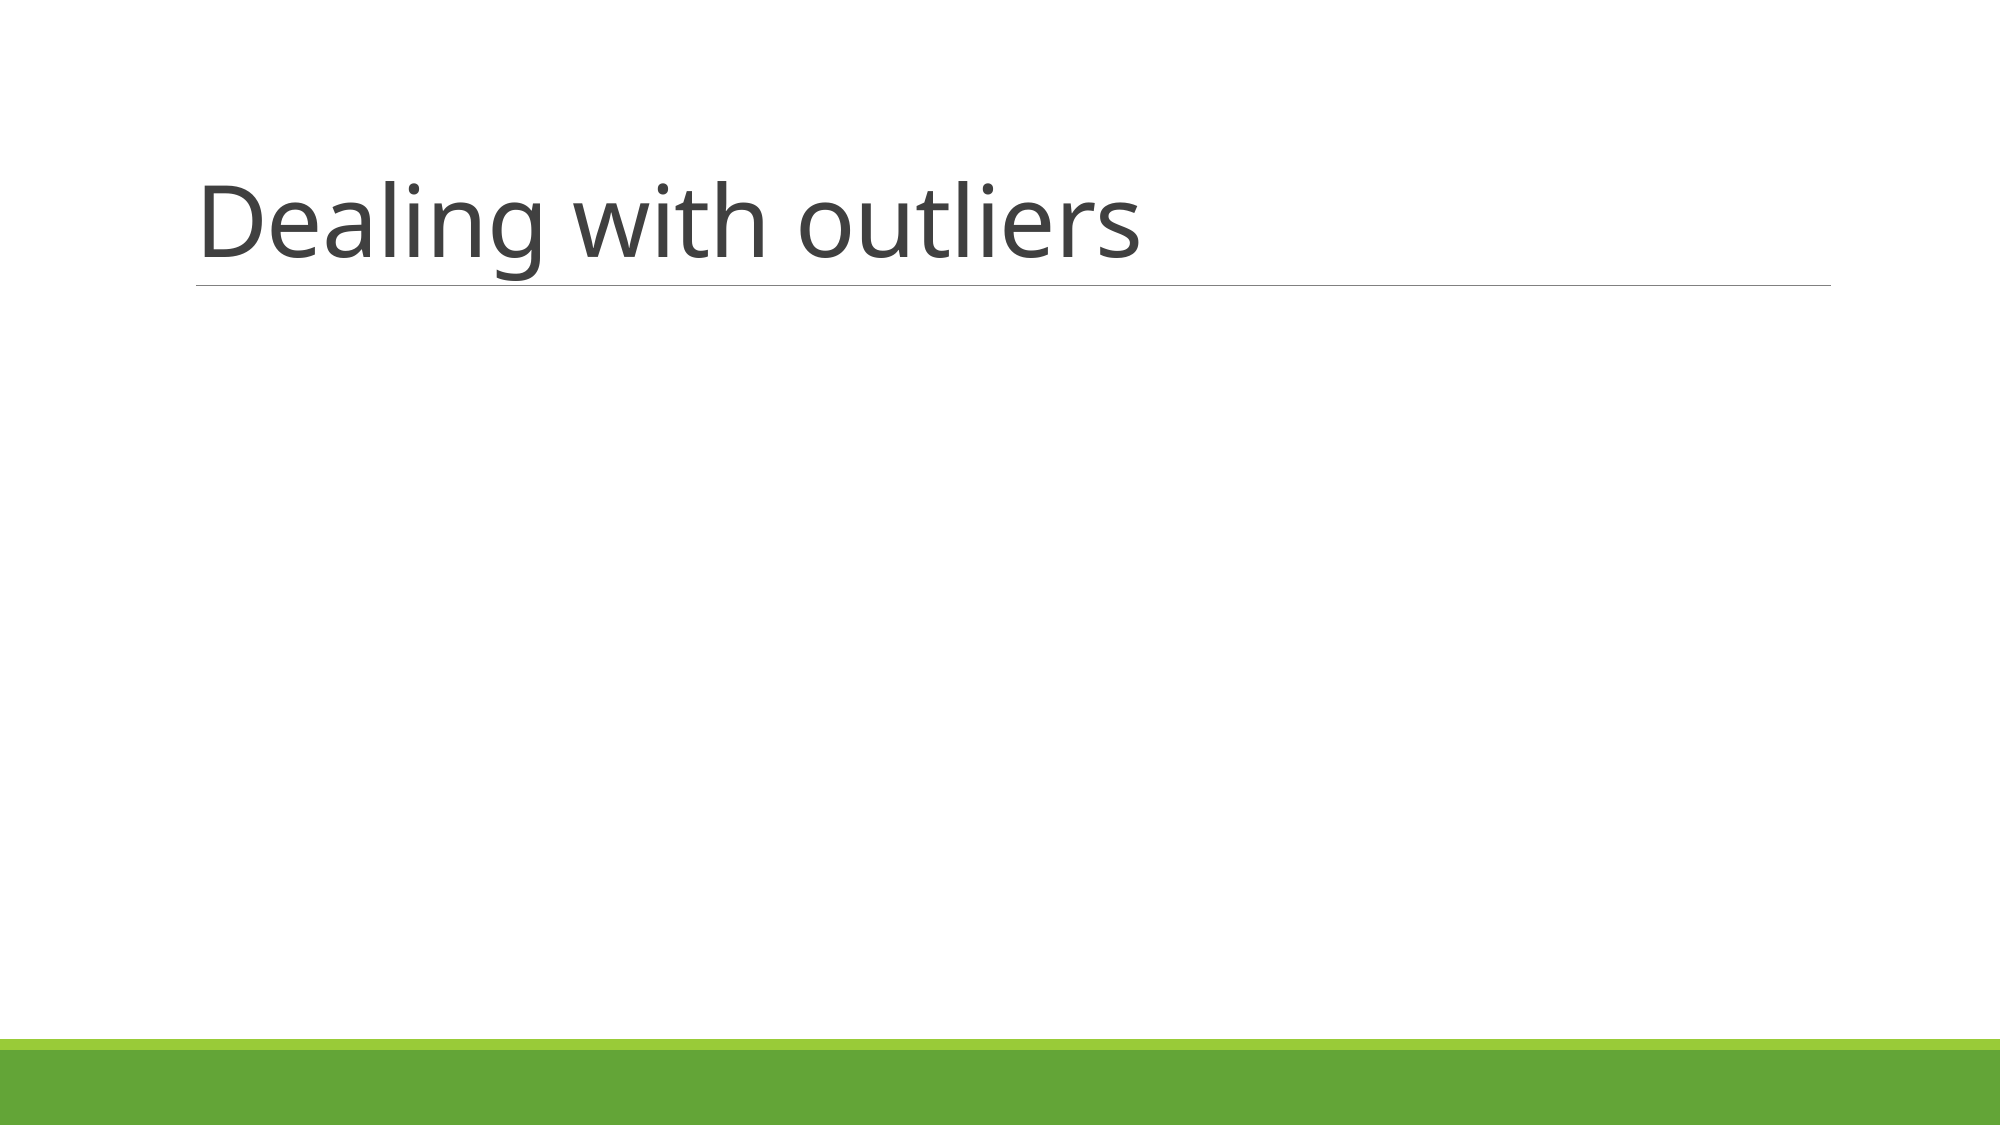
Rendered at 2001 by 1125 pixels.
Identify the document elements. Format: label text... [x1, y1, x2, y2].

title Dealing with outliers [180, 47, 1830, 285]
